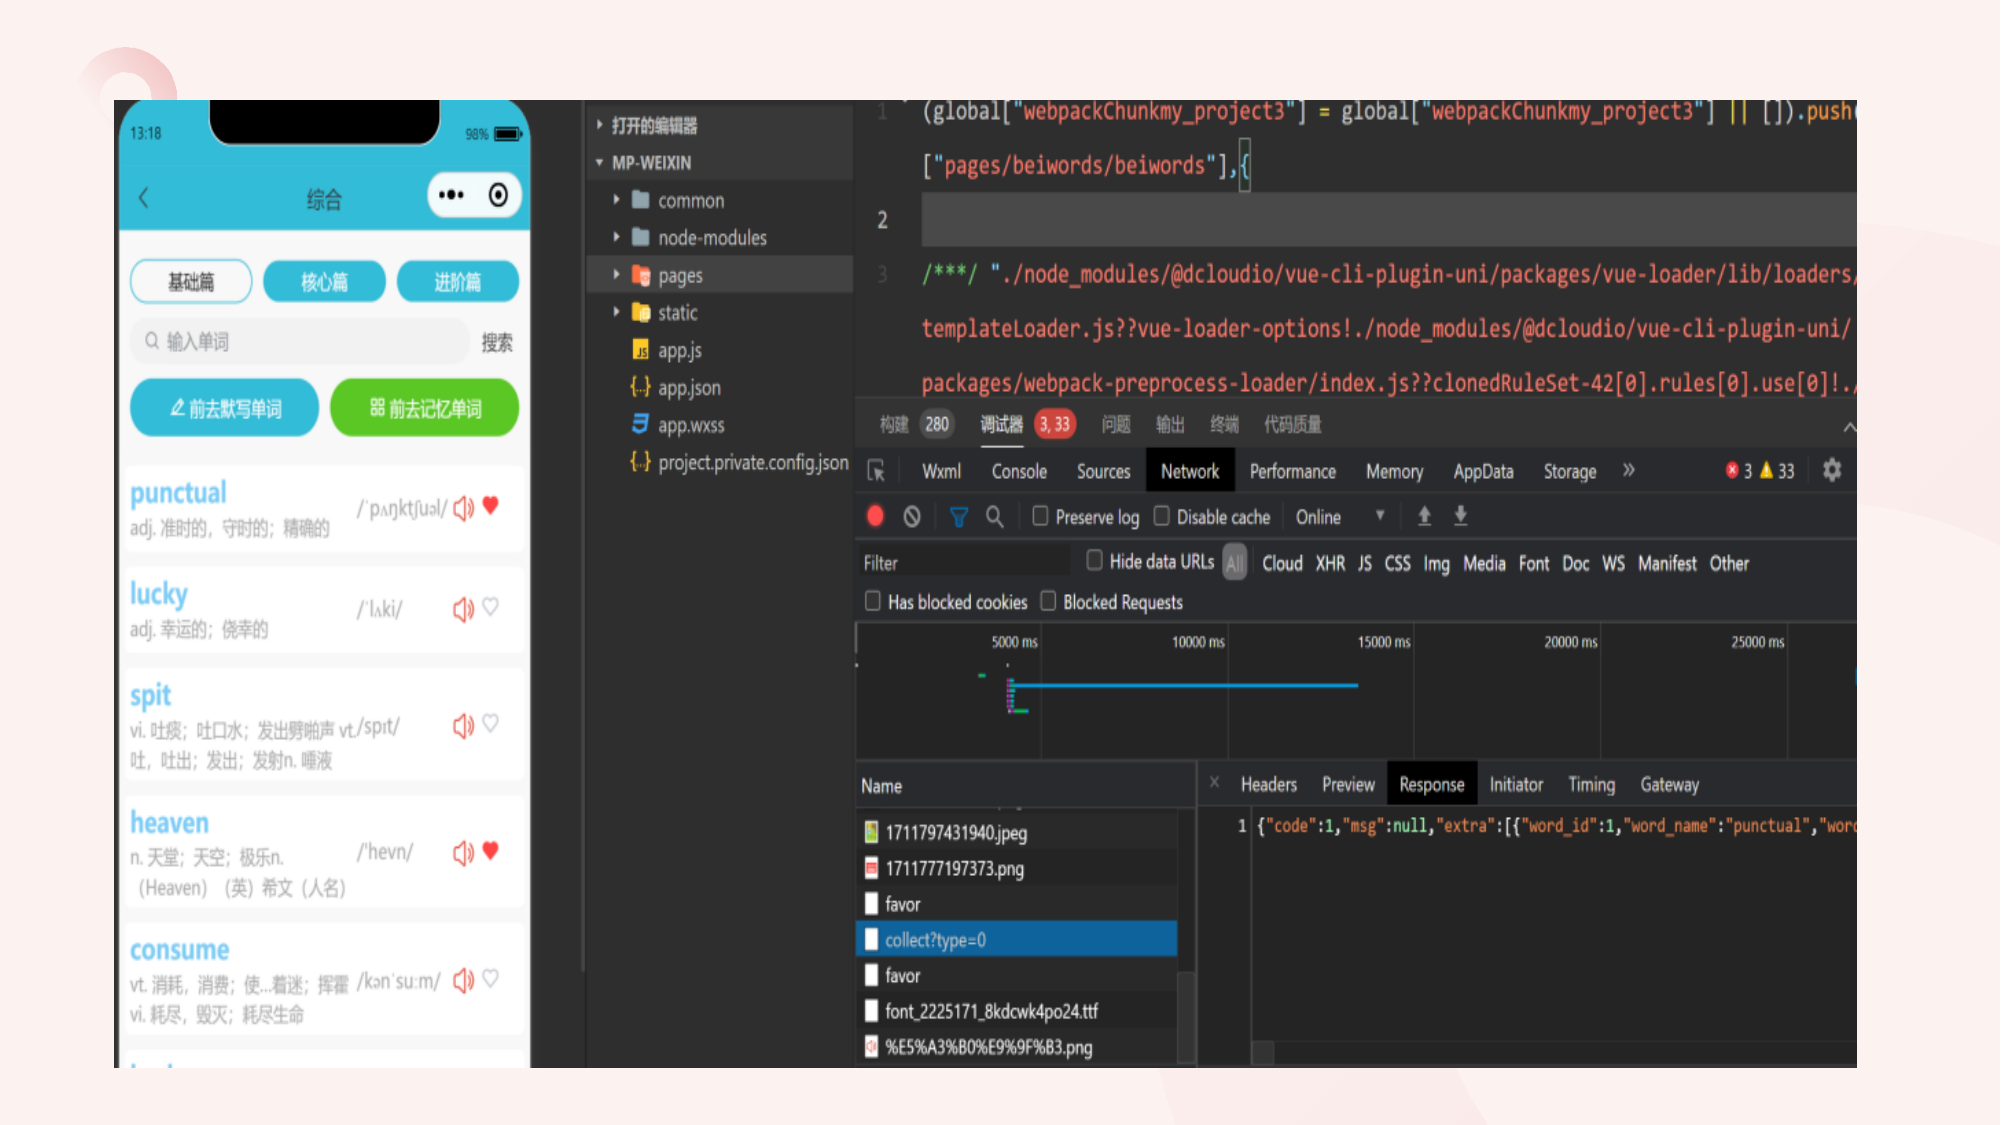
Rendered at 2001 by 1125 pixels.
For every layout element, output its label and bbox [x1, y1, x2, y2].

picture [114, 100, 1857, 1068]
